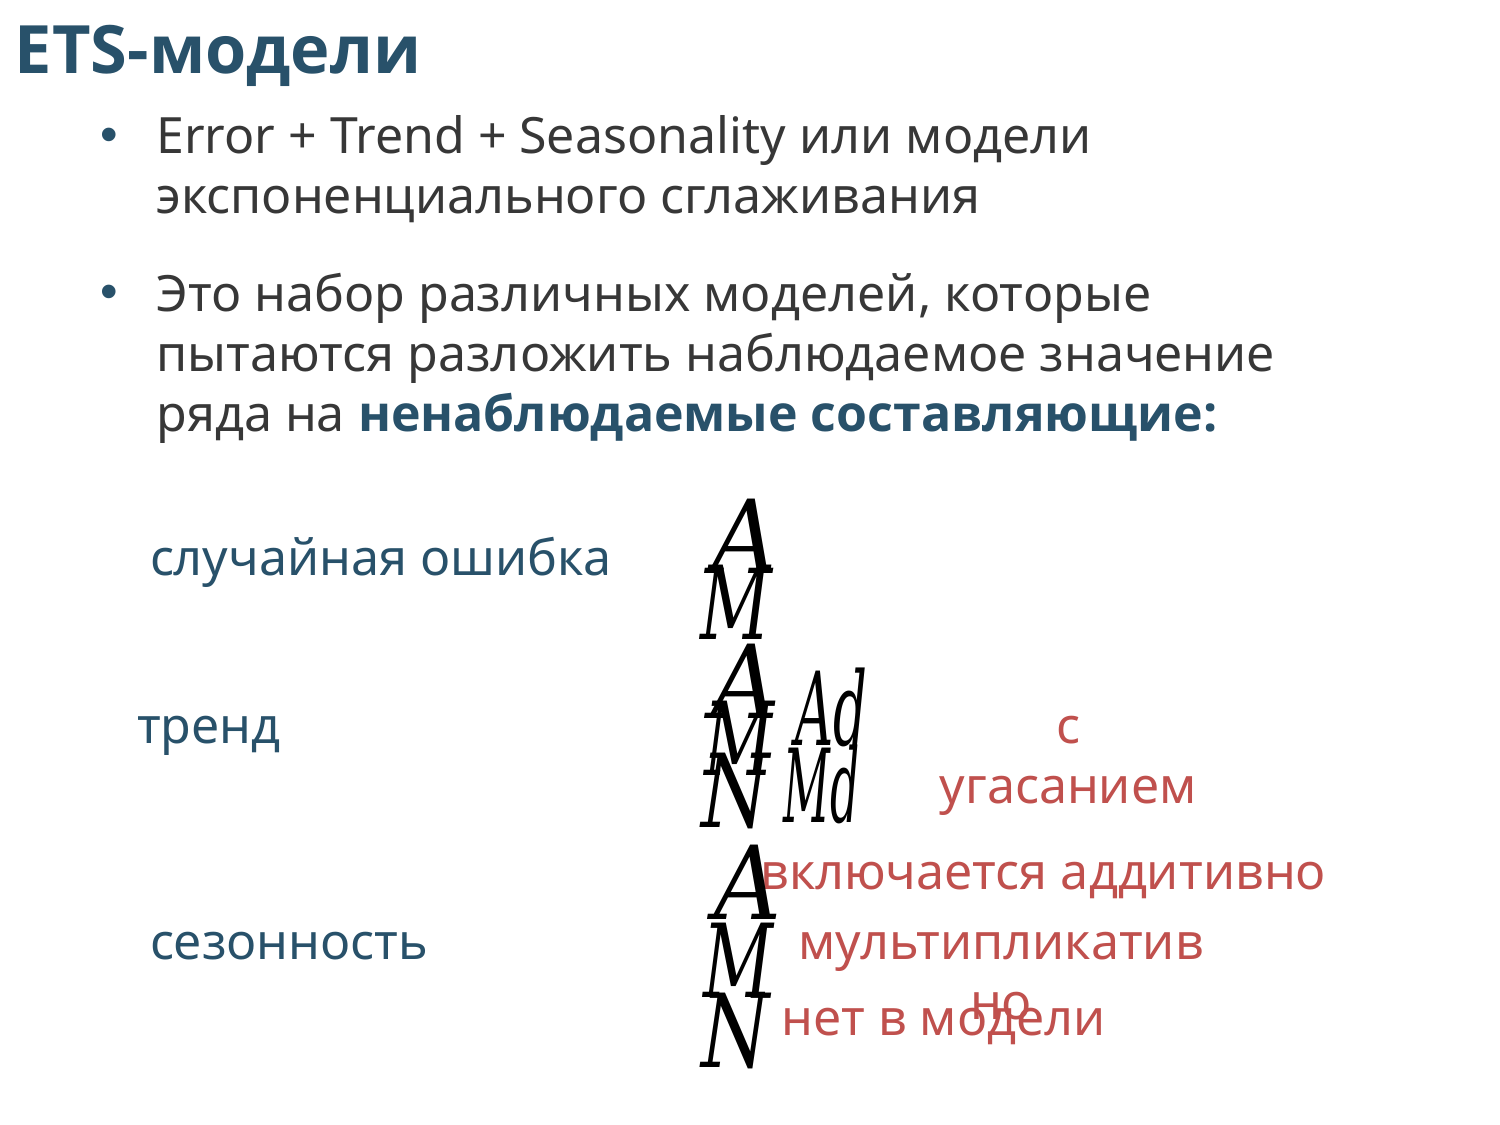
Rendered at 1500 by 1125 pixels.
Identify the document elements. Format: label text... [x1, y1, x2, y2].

text_box включается аддитивно [739, 832, 1347, 907]
text_box нет в модели [766, 978, 1134, 1053]
text_box ETS-модели [0, 0, 1500, 96]
text_box мультипликативно [780, 902, 1222, 1038]
text_box с угасанием [914, 686, 1222, 821]
